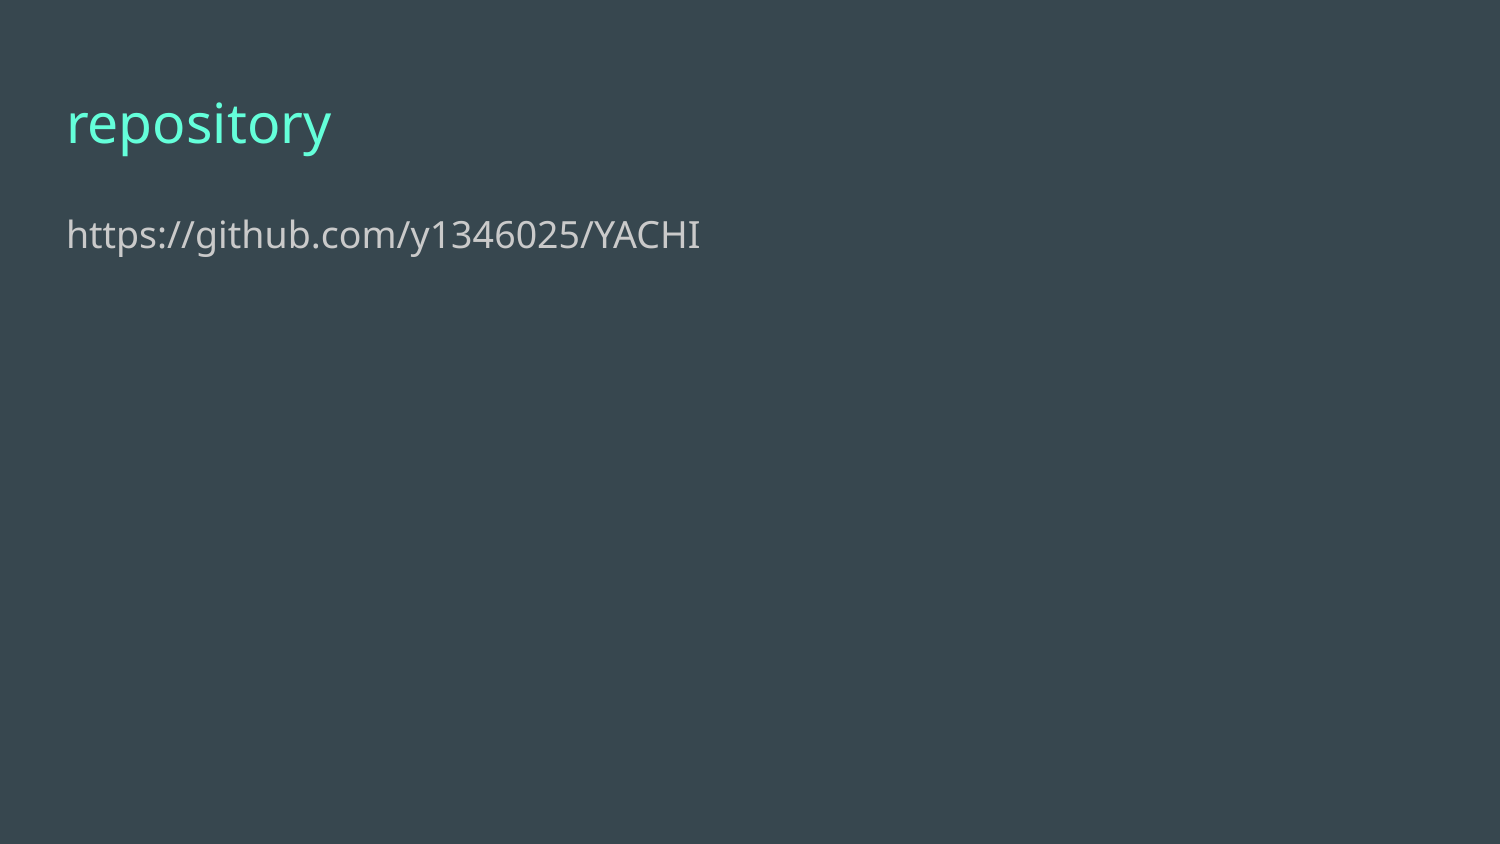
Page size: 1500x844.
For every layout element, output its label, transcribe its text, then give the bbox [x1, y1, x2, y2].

list https://github.com/y1346025/YACHI [51, 189, 1449, 750]
title repository [51, 72, 1449, 167]
